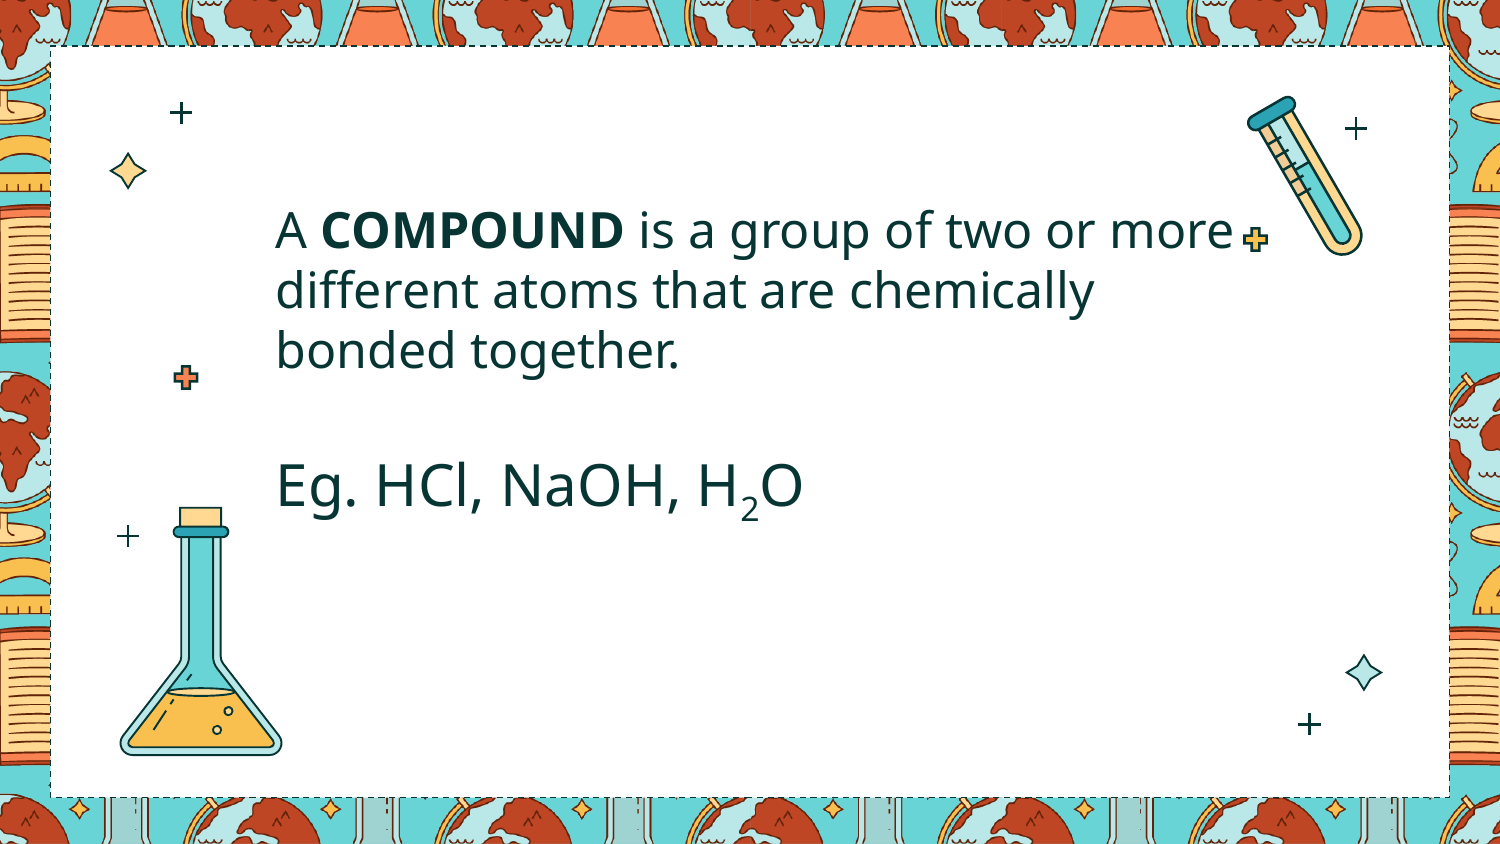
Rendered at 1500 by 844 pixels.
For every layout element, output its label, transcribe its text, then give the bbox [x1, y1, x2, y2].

picture [0, 0, 1500, 844]
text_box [108, 151, 148, 191]
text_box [1344, 653, 1384, 692]
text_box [1344, 117, 1368, 140]
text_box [173, 364, 199, 391]
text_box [116, 524, 140, 548]
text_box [1242, 226, 1269, 253]
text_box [1298, 712, 1321, 736]
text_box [169, 101, 193, 124]
text_box A COMPOUND is a group of two or more different atoms that are chemically bonded together. Eg. HCl, NaOH, H2O [261, 121, 1305, 536]
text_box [1281, 94, 1338, 265]
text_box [116, 506, 286, 757]
